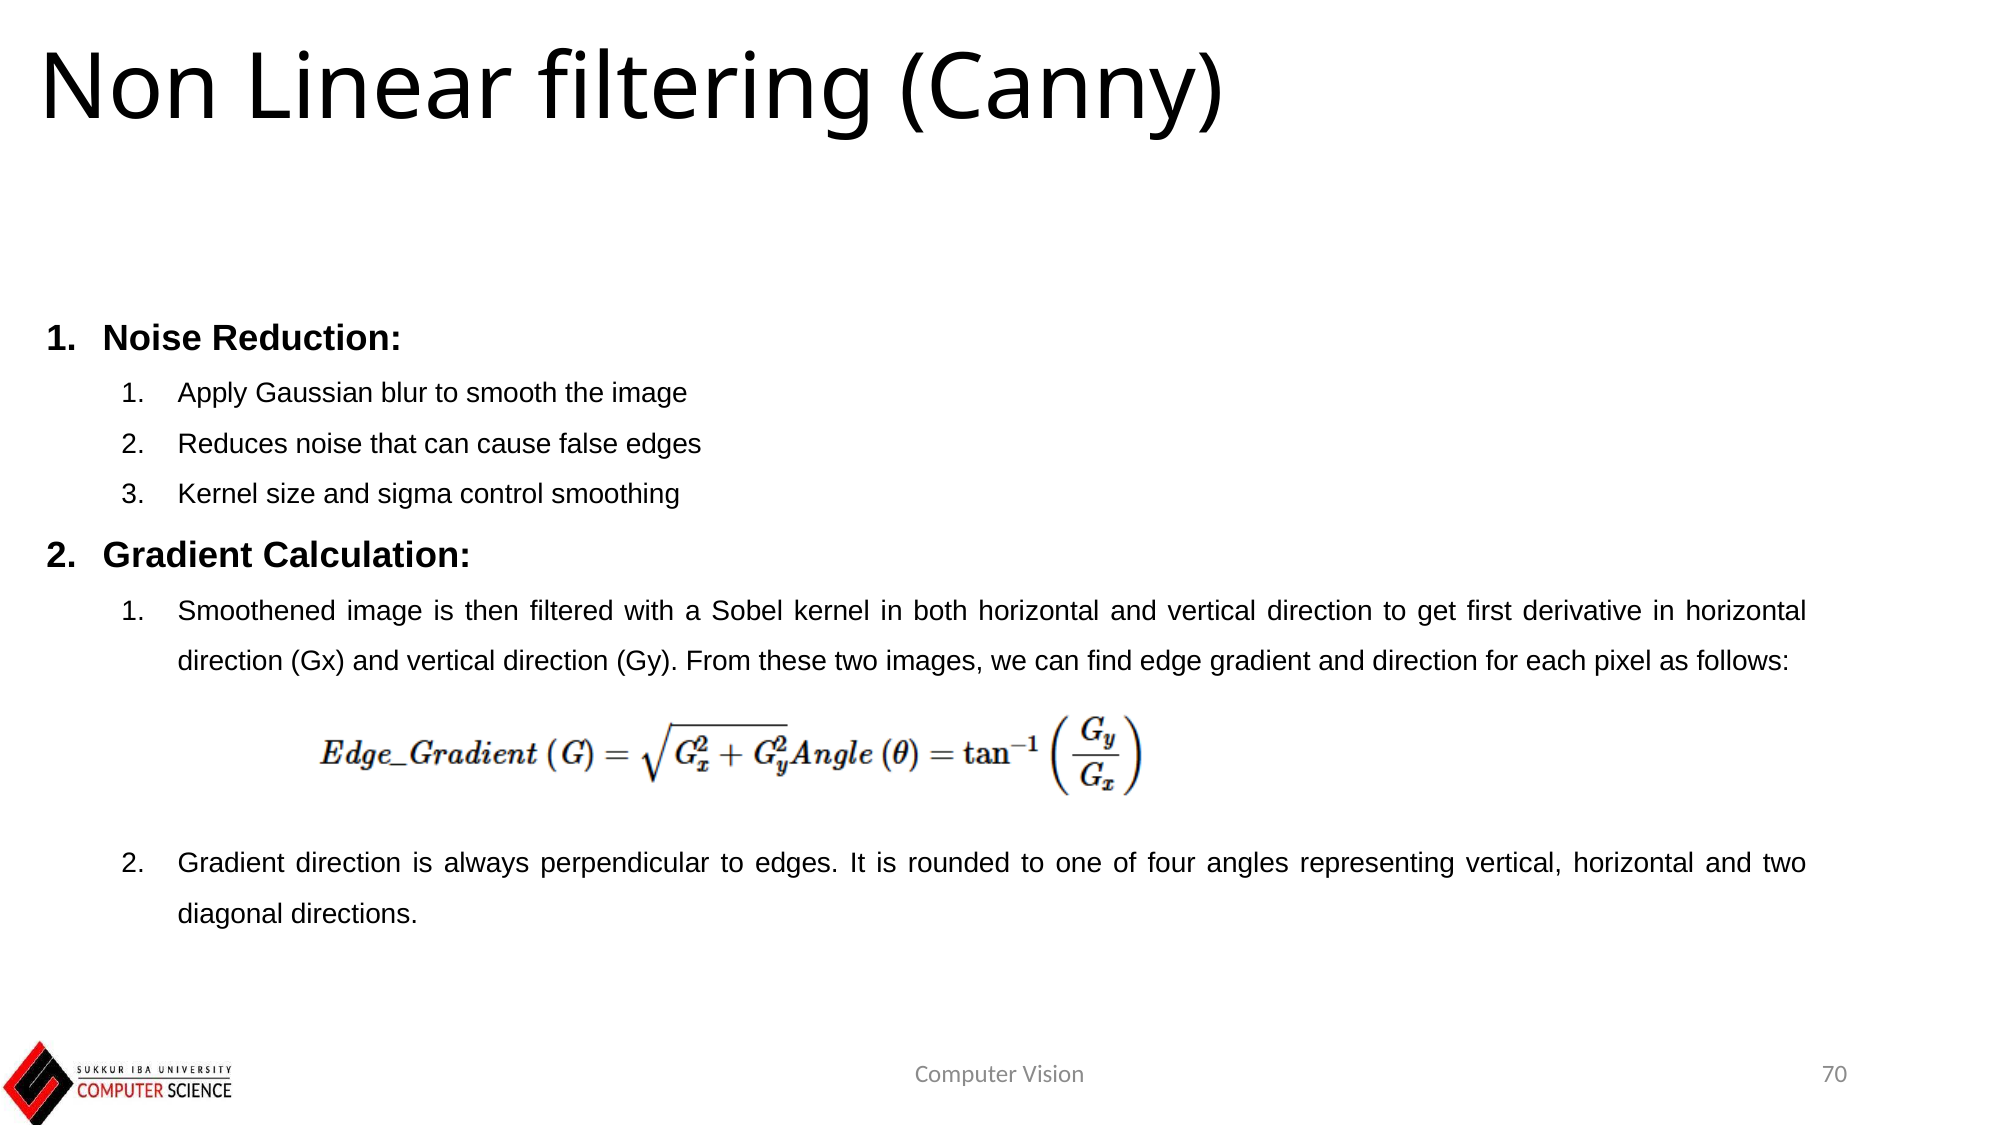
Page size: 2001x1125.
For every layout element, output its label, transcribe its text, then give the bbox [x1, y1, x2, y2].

picture [314, 698, 1157, 808]
slide_number 70 [1412, 1042, 1863, 1103]
text_box Noise Reduction: Apply Gaussian blur to smooth the image Reduces noise that can cause false edges Kernel size and sigma control smoothing Gradient Calculation: Smoothened image is then filtered with a Sobel kernel in both horizontal and vertical direction to get first derivative in horizontal direction (Gx) and vertical direction (Gy). From these two images, we can find edge gradient and direction for each pixel as follows: Gradient direction is always perpendicular to edges. It is rounded to one of four angles representing vertical, horizontal and two diagonal directions. [31, 284, 1824, 937]
footer Computer Vision [662, 1042, 1338, 1103]
title Non Linear filtering (Canny) [0, 0, 2000, 178]
picture [1, 1040, 233, 1125]
